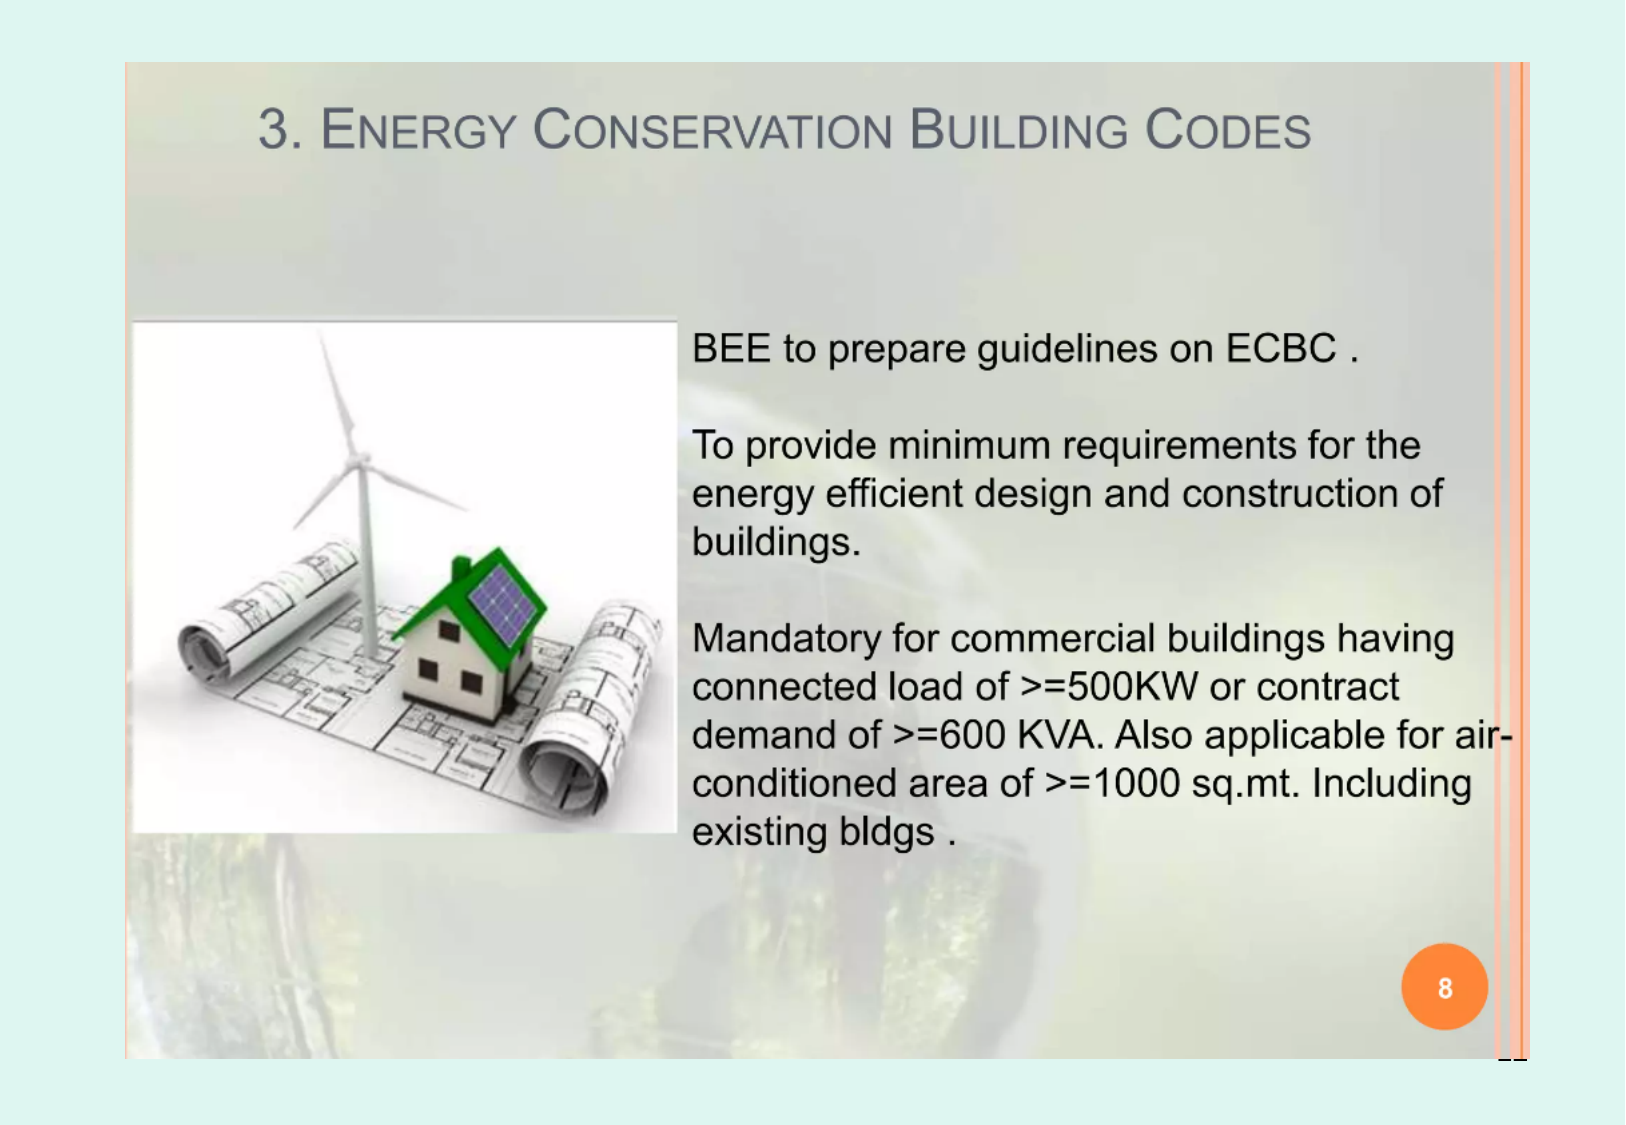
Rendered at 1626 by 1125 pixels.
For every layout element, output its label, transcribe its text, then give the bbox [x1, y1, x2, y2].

picture [124, 62, 1530, 1059]
text_box ‹#› [1164, 1024, 1544, 1103]
